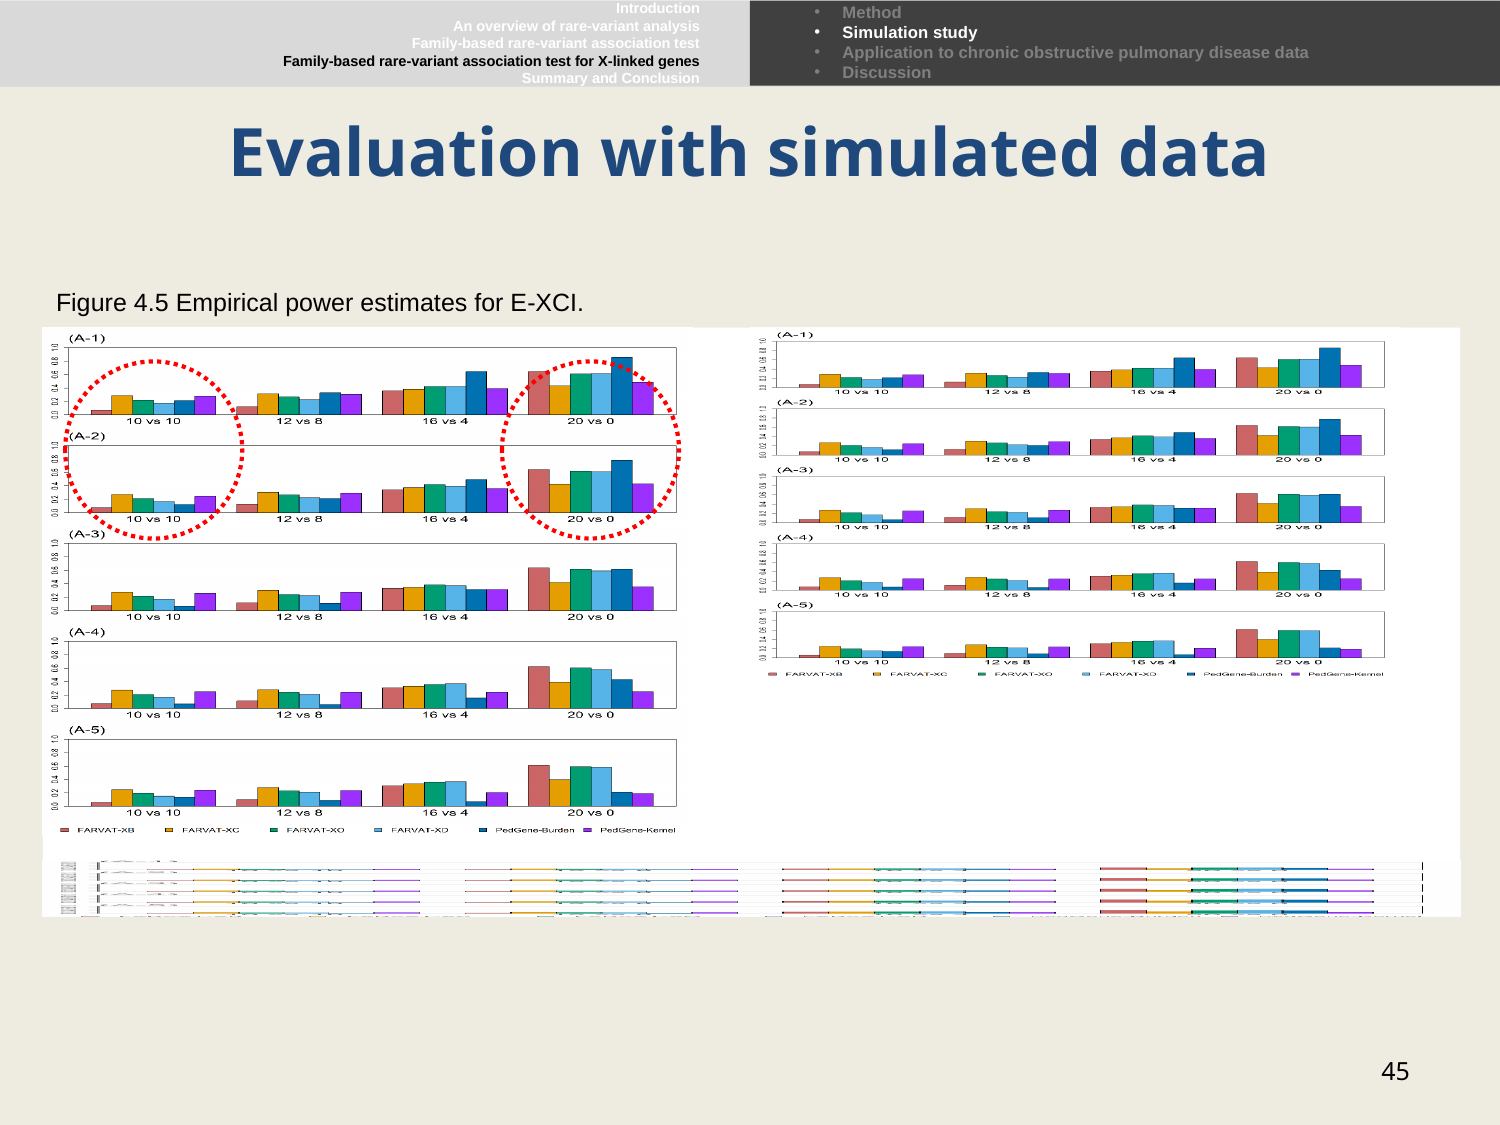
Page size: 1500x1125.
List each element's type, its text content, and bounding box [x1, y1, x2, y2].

text_box Figure 4.5 Empirical power estimates for E-XCI. [41, 278, 1163, 324]
text_box [1325, 0, 1500, 88]
text_box [41, 325, 1462, 860]
text_box Introduction An overview of rare-variant analysis Family-based rare-variant association test Family-based rare-variant association test for X-linked genes Summary and Conclusion [76, 0, 715, 94]
title Evaluation with simulated data [75, 101, 1425, 185]
text_box Method Simulation study Application to chronic obstructive pulmonary disease data Discussion [799, 0, 1325, 90]
picture [42, 860, 1461, 918]
slide_number 45 [1074, 1042, 1425, 1103]
picture [750, 327, 1401, 679]
picture [42, 327, 693, 837]
text_box [748, 0, 799, 88]
